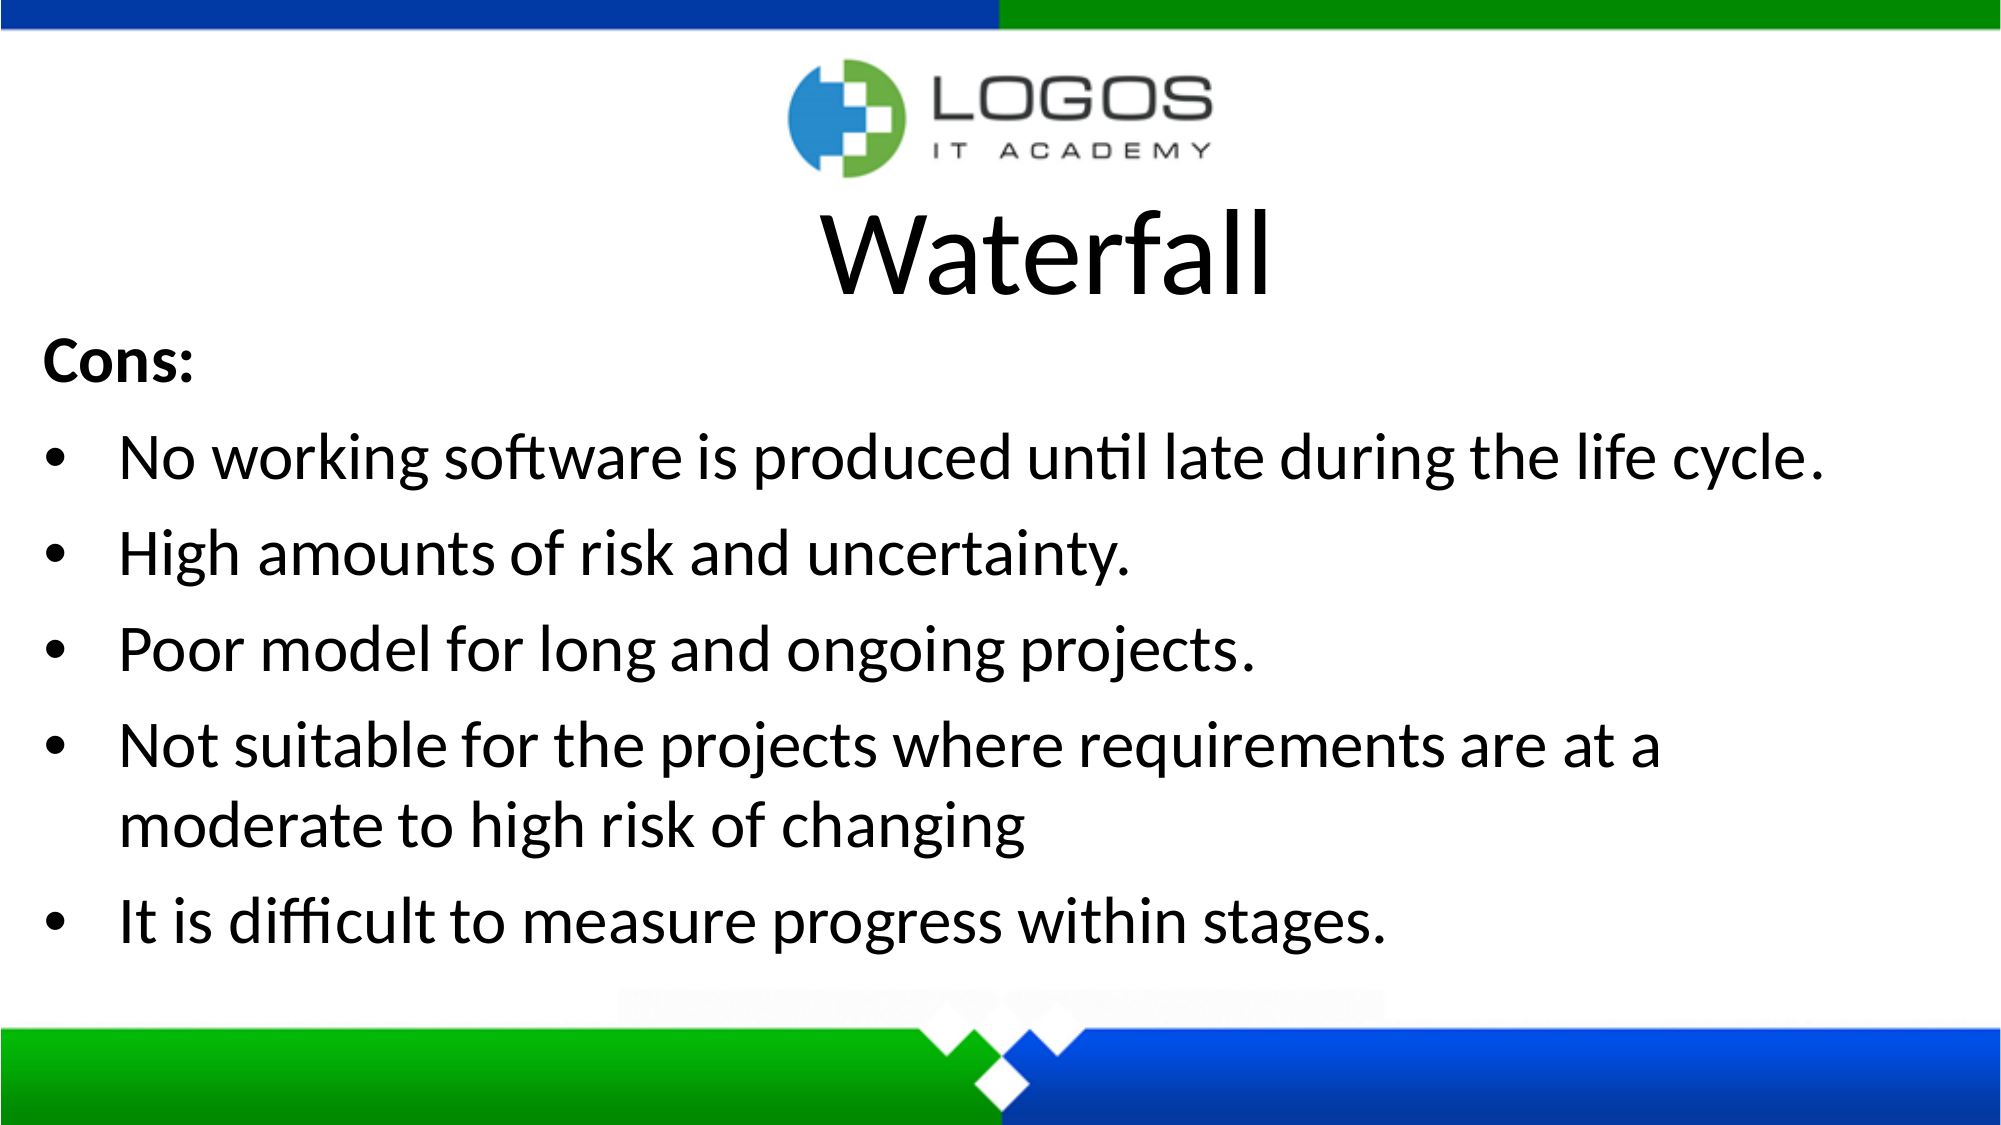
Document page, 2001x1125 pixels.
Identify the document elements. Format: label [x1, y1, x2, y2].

text_box [0, 0, 2000, 1125]
